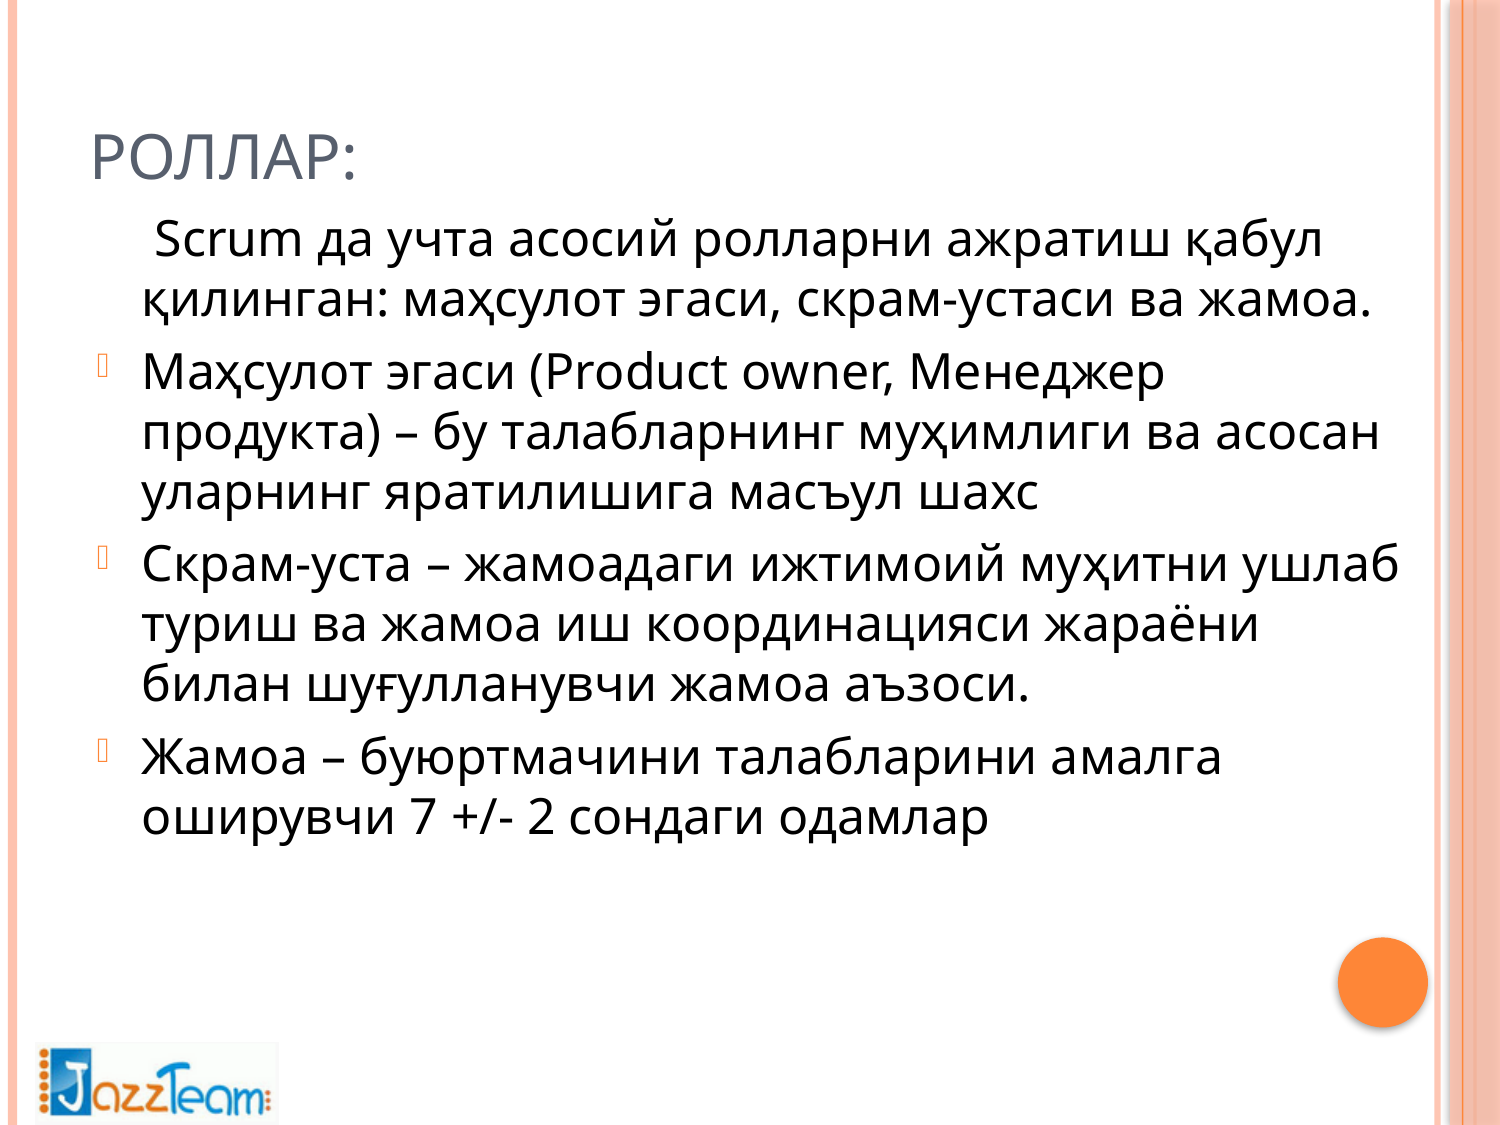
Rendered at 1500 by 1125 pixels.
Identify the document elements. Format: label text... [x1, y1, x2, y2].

title Роллар: [75, 45, 1383, 200]
picture [34, 1041, 280, 1125]
list Scrum да учта асосий ролларни ажратиш қабул қилинган: маҳсулот эгаси, скрам-устаси ва жамоа. Маҳсулот эгаси (Product owner, Менеджер продукта) – бу талабларнинг муҳимлиги ва асосан уларнинг яратилишига масъул шахс Скрам-уста – жамоадаги ижтимоий муҳитни ушлаб туриш ва жамоа иш координацияси жараёни билан шуғулланувчи жамоа аъзоси. Жамоа – буюртмачини талабларини амалга оширувчи 7 +/- 2 сондаги одамлар [82, 199, 1432, 870]
